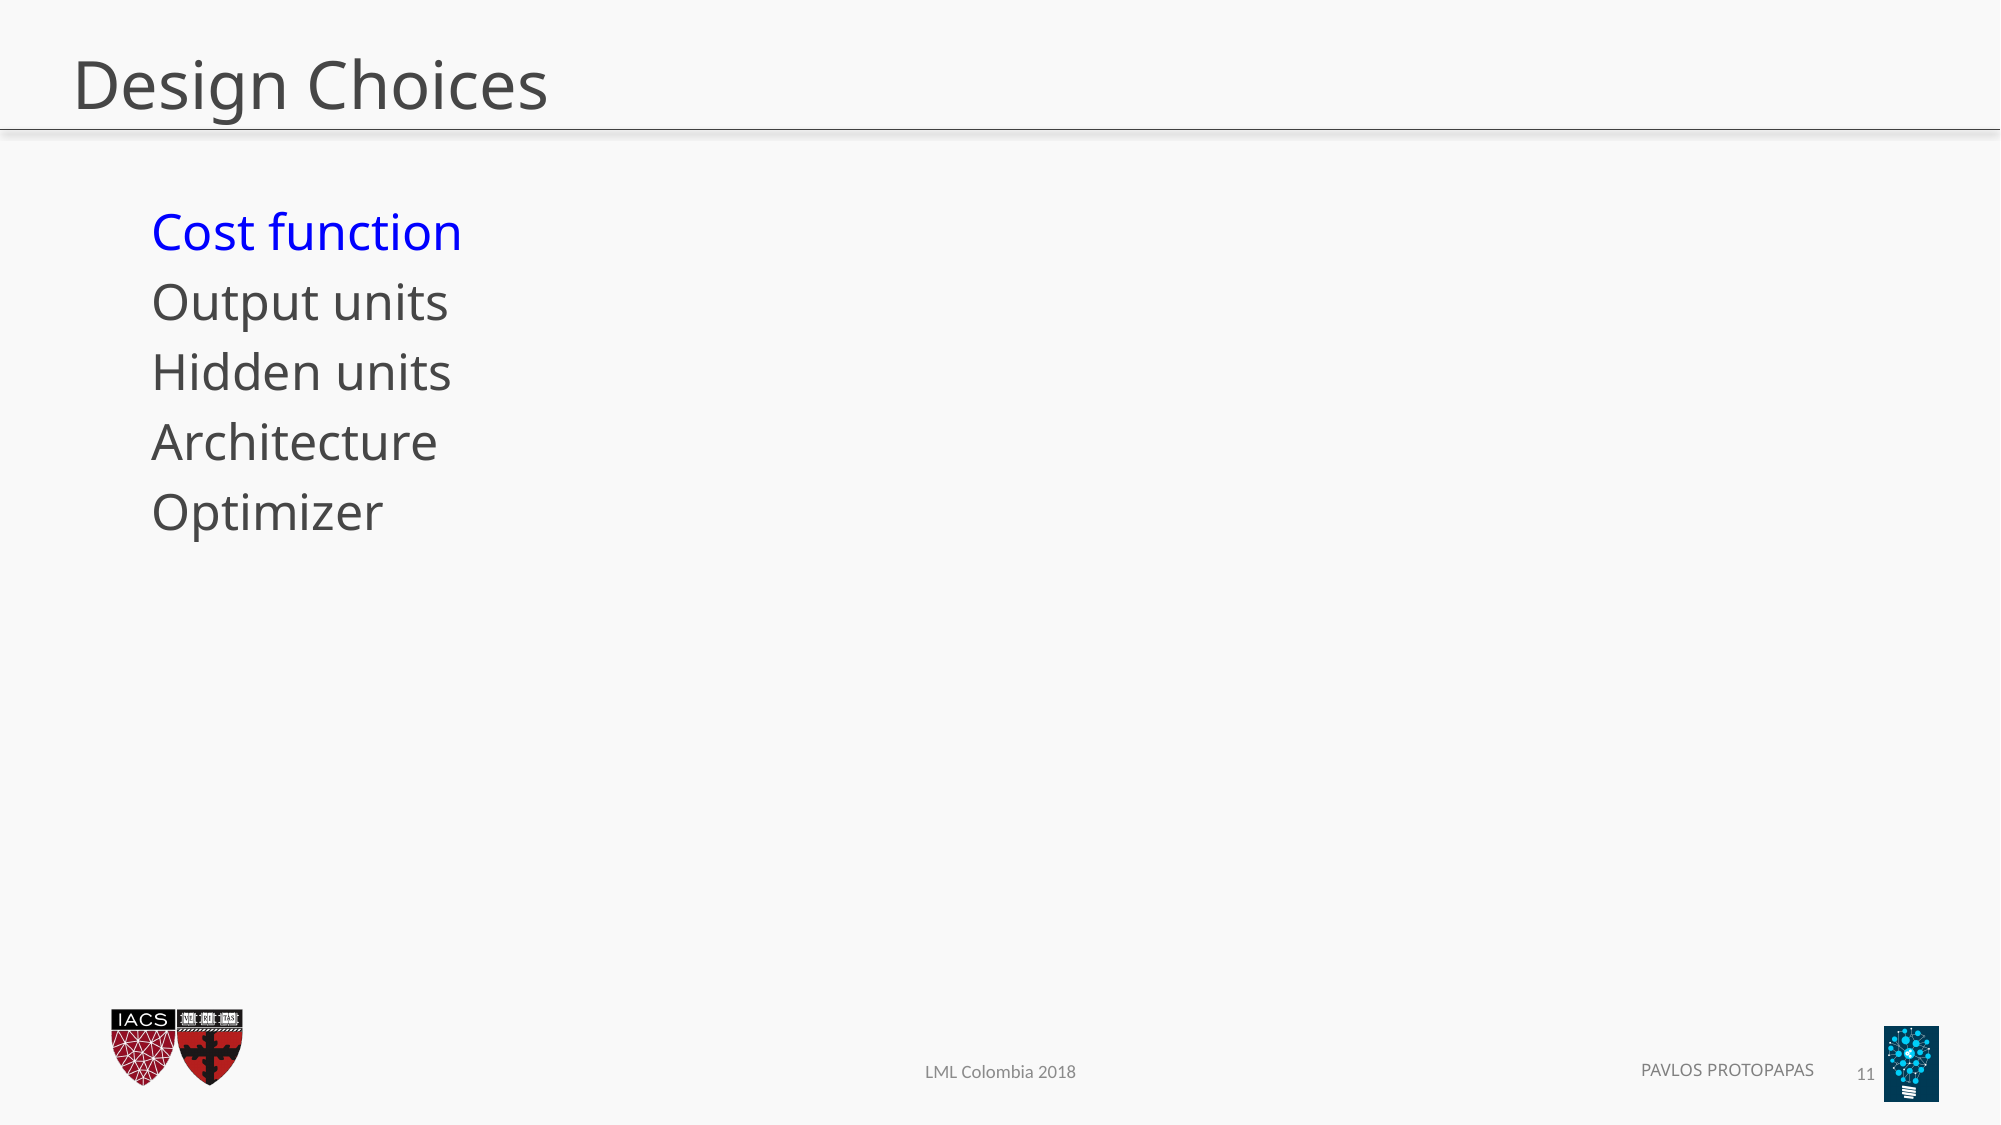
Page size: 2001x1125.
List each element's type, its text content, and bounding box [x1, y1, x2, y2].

list Cost function Output units Hidden units Architecture Optimizer [136, 193, 1831, 540]
picture [1903, 1086, 1915, 1098]
picture [109, 1009, 243, 1086]
title Design Choices [57, 35, 1943, 162]
picture [1905, 1049, 1913, 1058]
